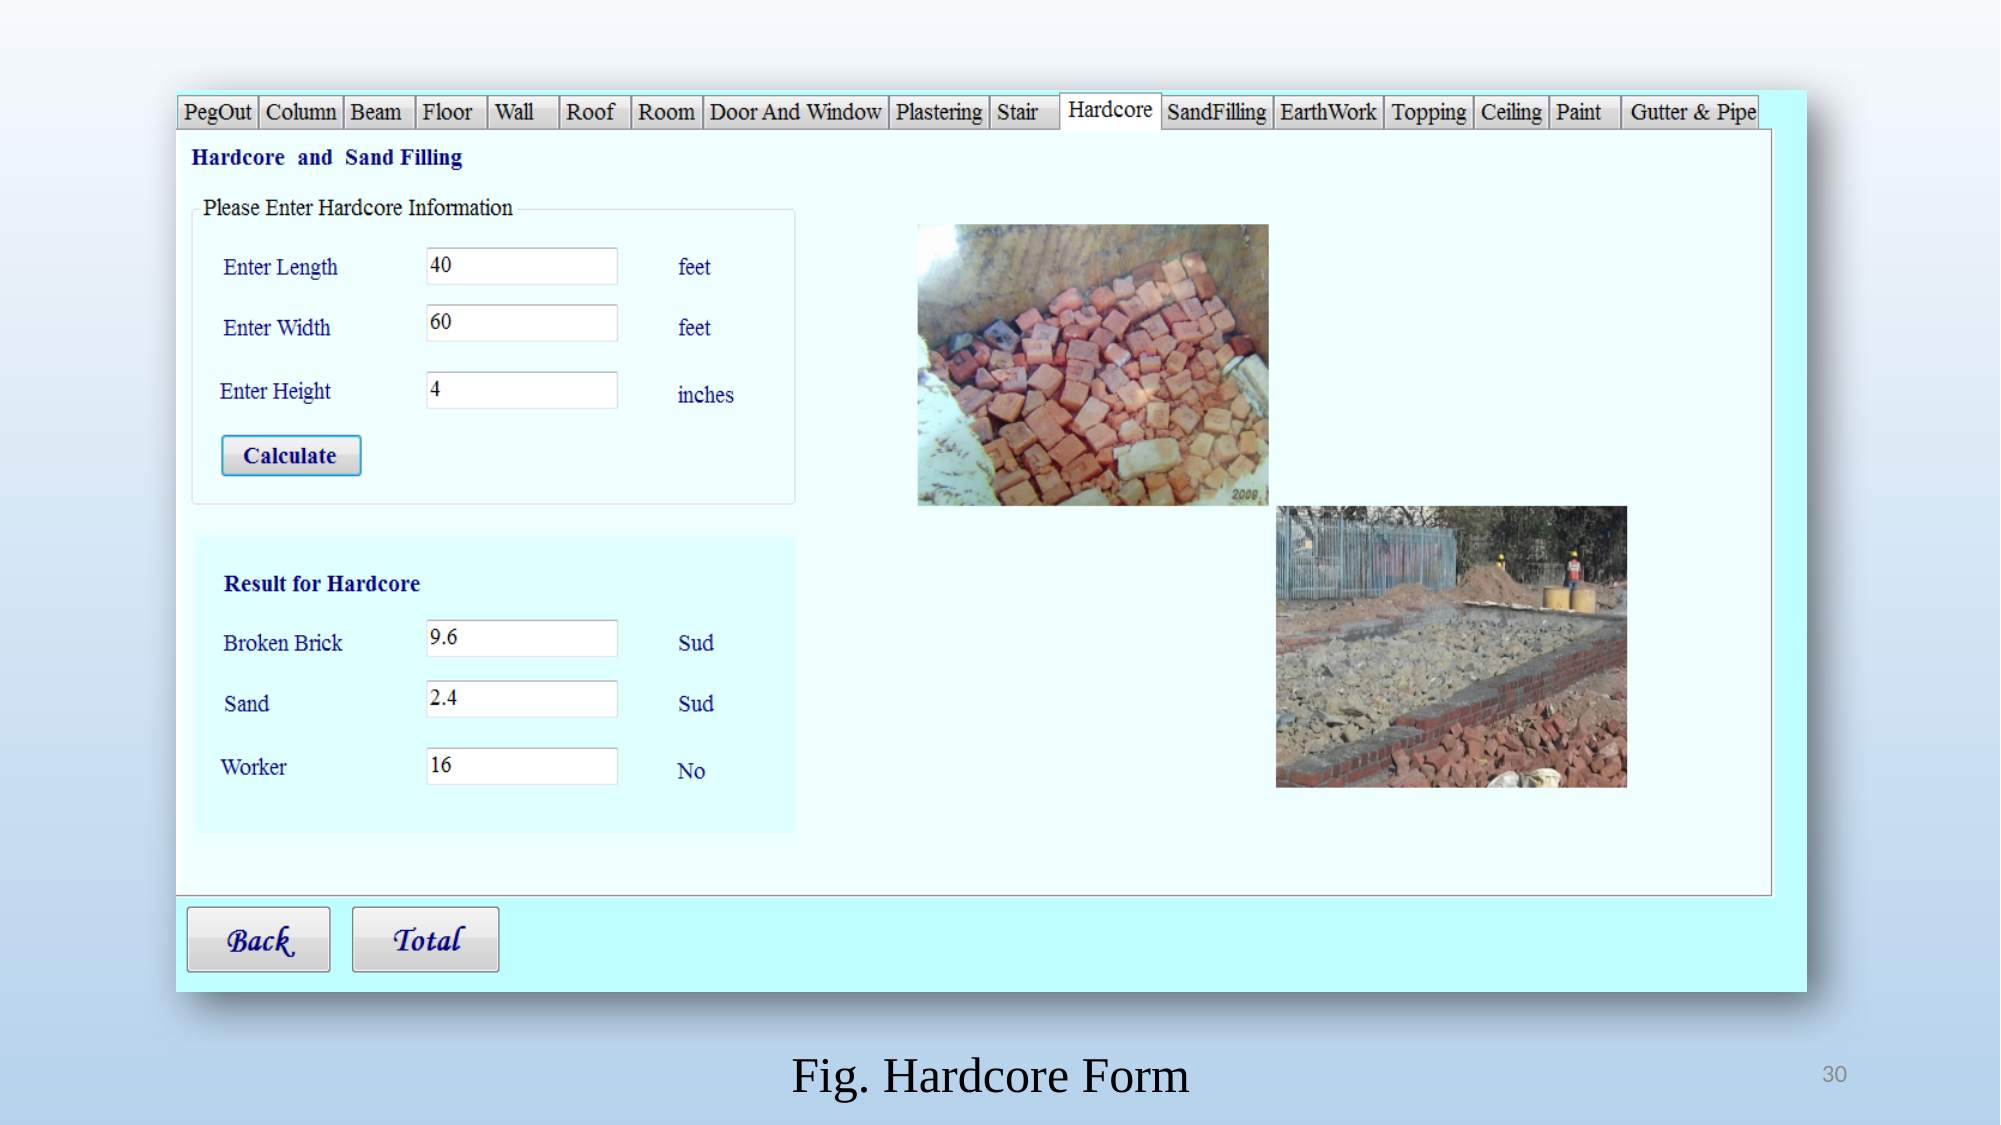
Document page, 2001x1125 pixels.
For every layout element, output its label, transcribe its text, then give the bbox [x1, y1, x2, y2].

slide_number 30 [1807, 1042, 1863, 1103]
picture [176, 90, 1807, 992]
text_box Fig. Hardcore Form [176, 1034, 1807, 1125]
